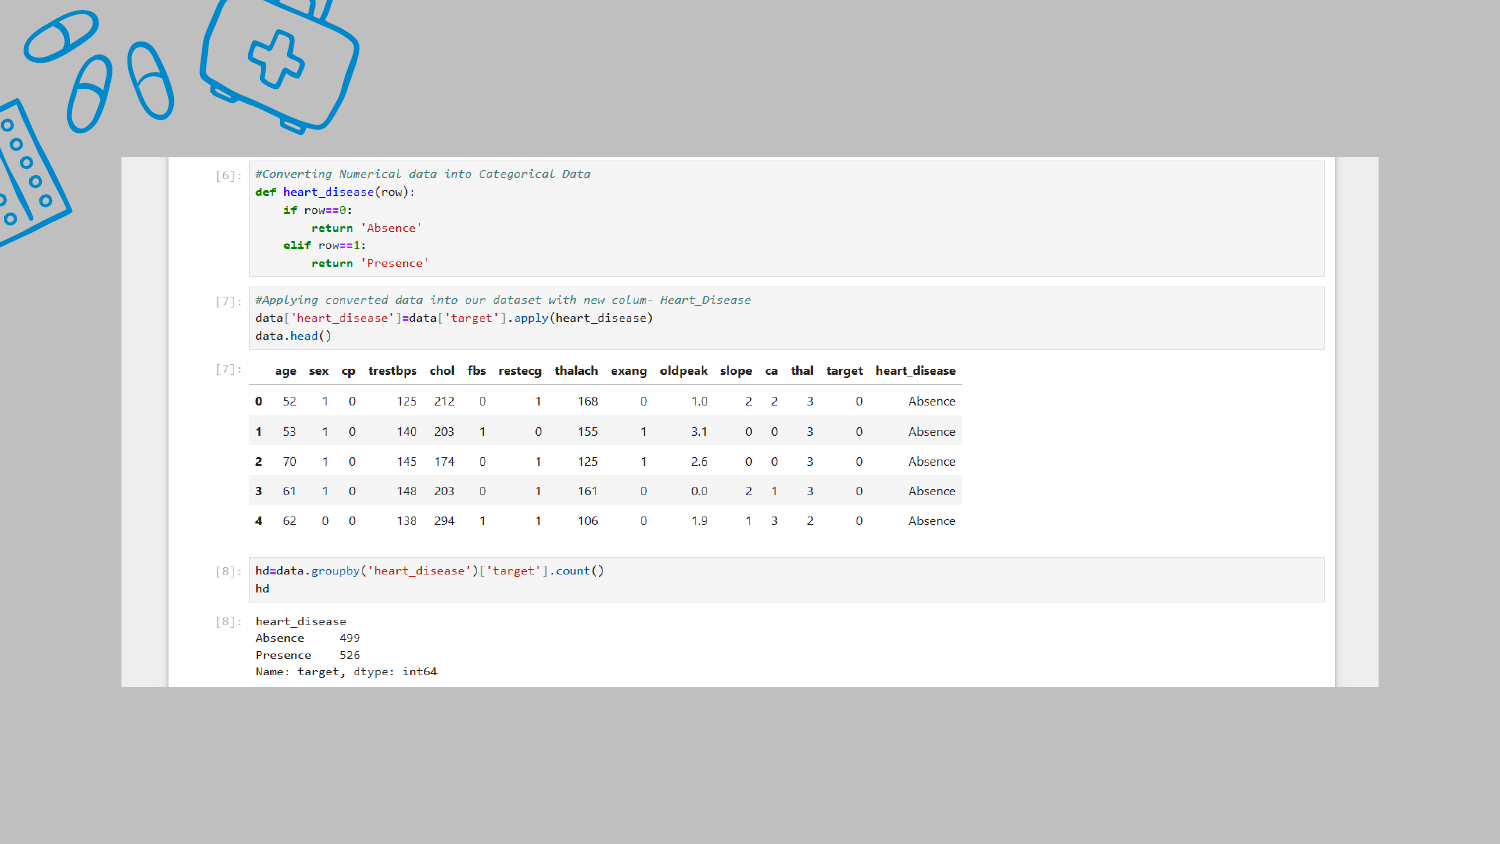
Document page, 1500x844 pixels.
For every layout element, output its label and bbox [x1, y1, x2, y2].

picture [121, 156, 1379, 687]
